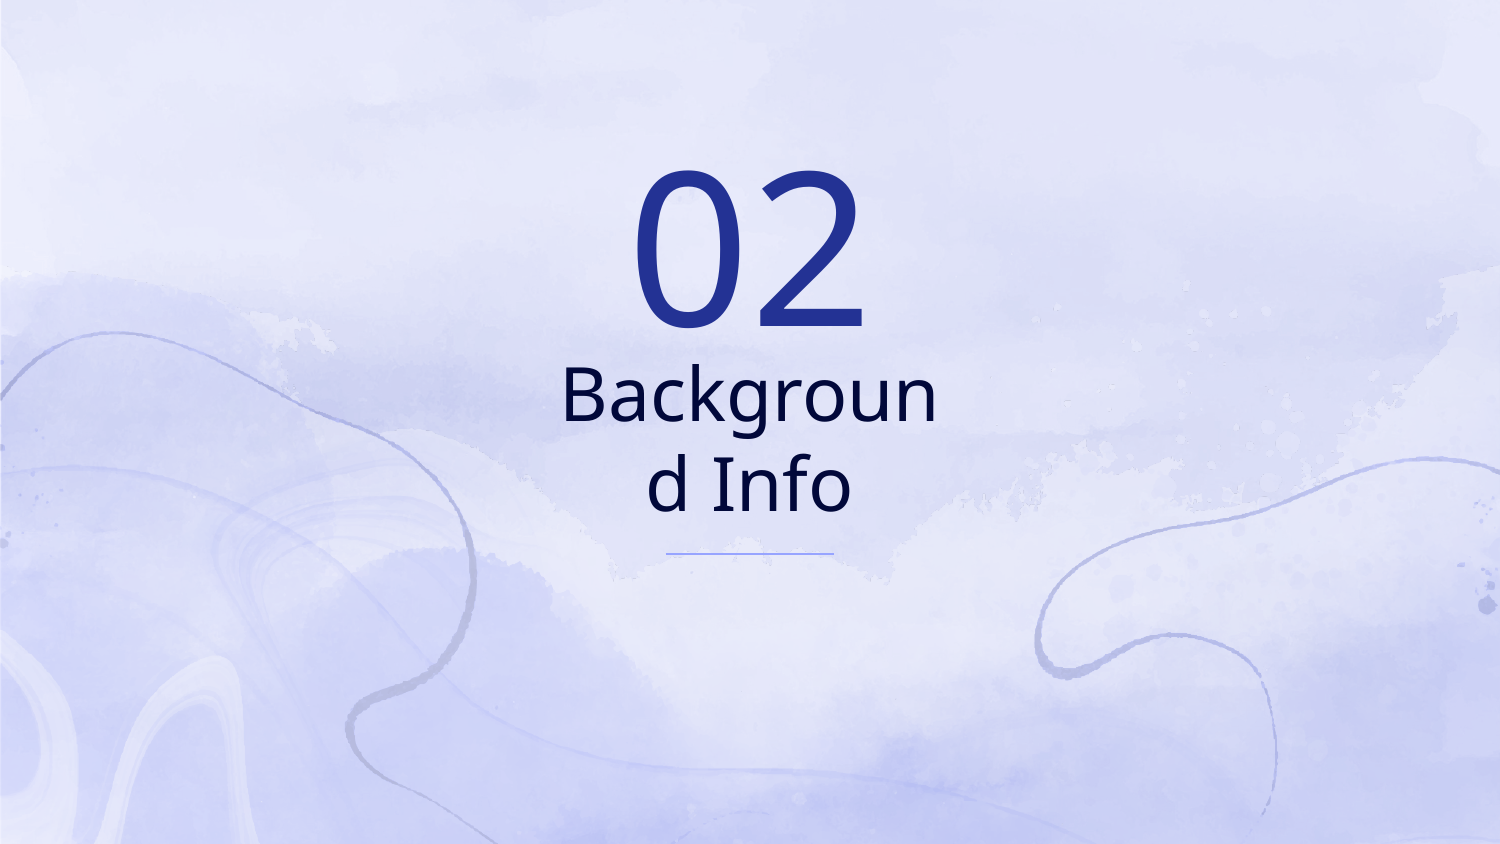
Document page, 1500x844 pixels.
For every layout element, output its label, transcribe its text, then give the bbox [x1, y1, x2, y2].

title 02 [522, 152, 978, 330]
title Background Info [522, 344, 978, 529]
